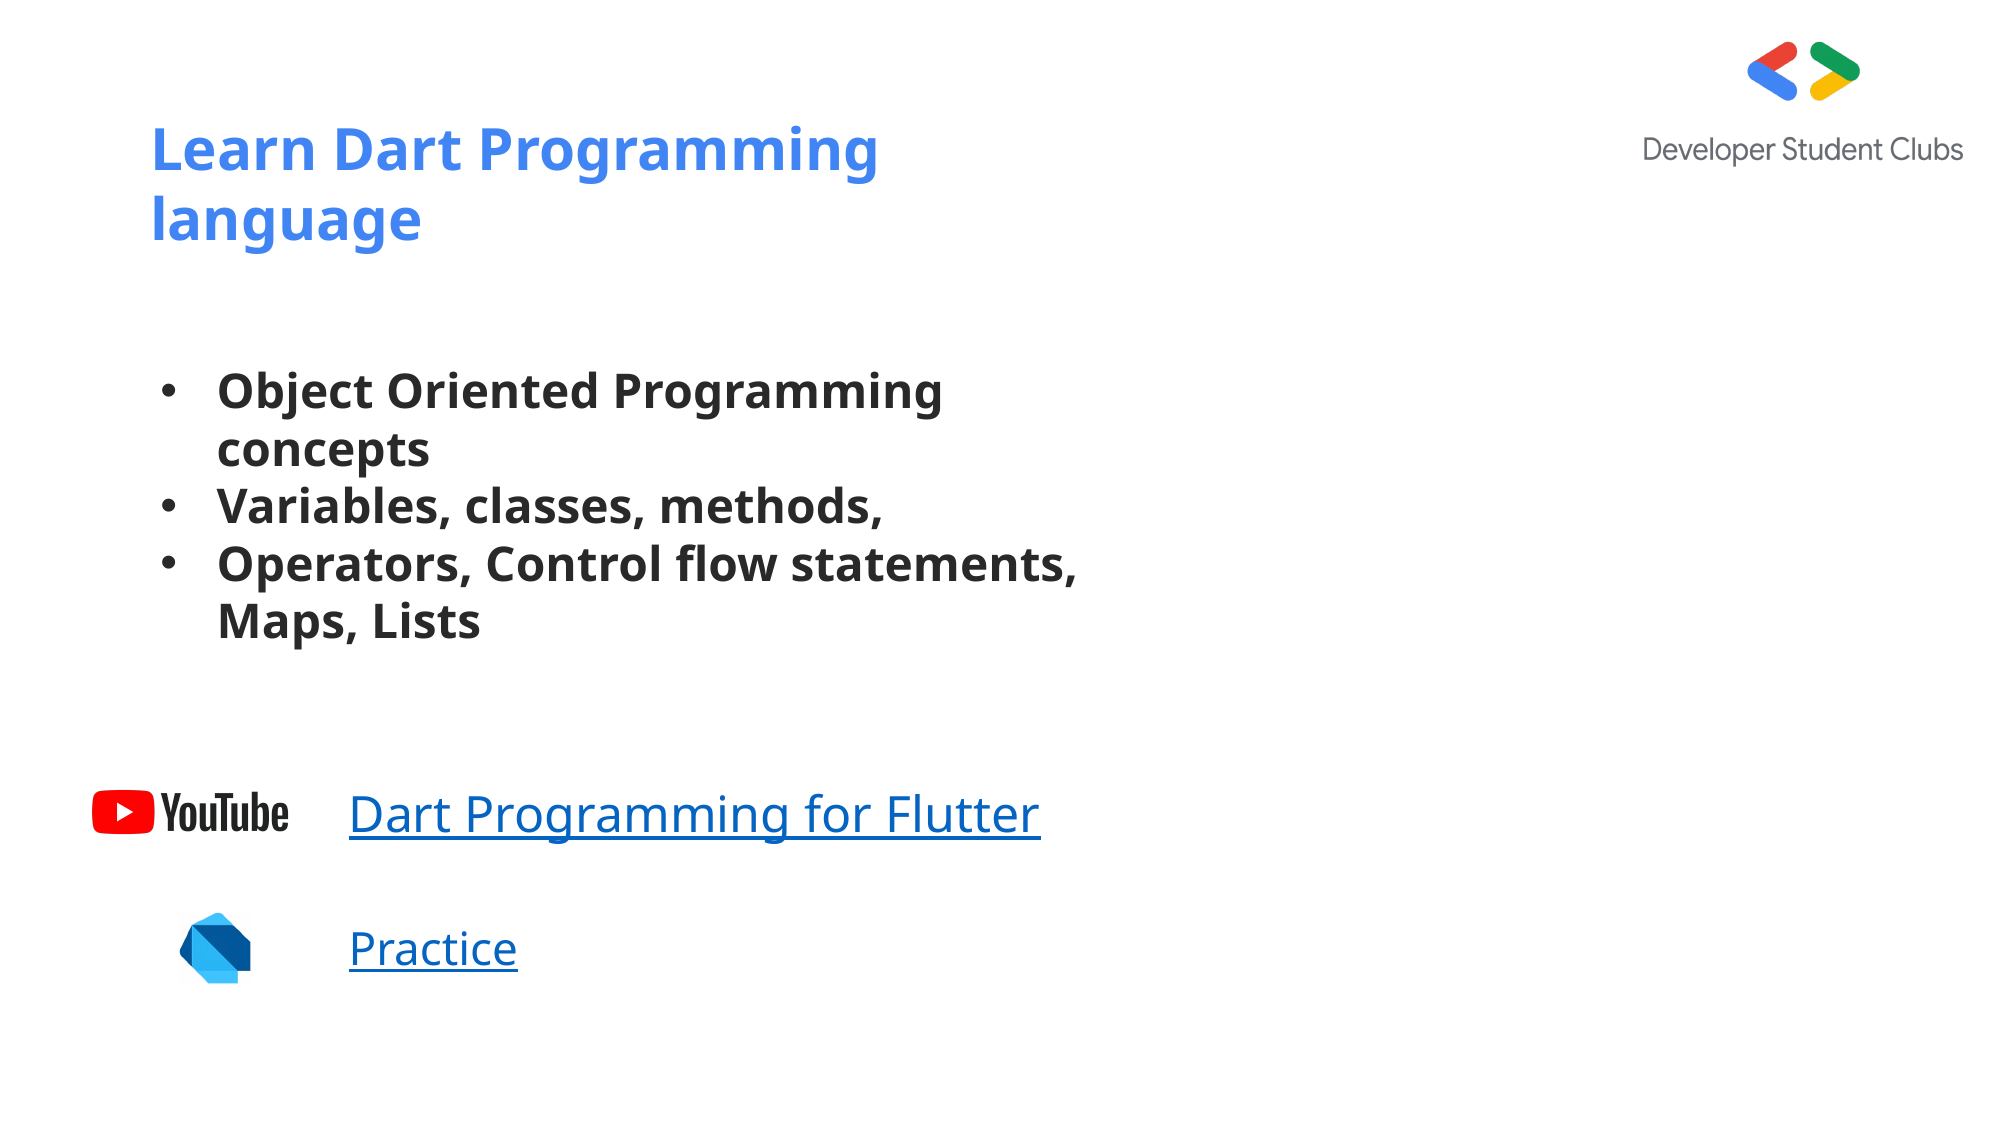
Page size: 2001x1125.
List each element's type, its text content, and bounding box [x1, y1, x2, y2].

text_box Dart Programming for Flutter [333, 774, 1334, 858]
text_box Object Oriented Programming concepts Variables, classes, methods, Operators, Control flow statements, Maps, Lists [145, 353, 1146, 656]
picture [91, 756, 289, 869]
text_box Practice [333, 912, 1334, 990]
picture [1640, 38, 1967, 171]
picture [179, 912, 251, 984]
text_box Learn Dart Programming language [135, 104, 1136, 260]
